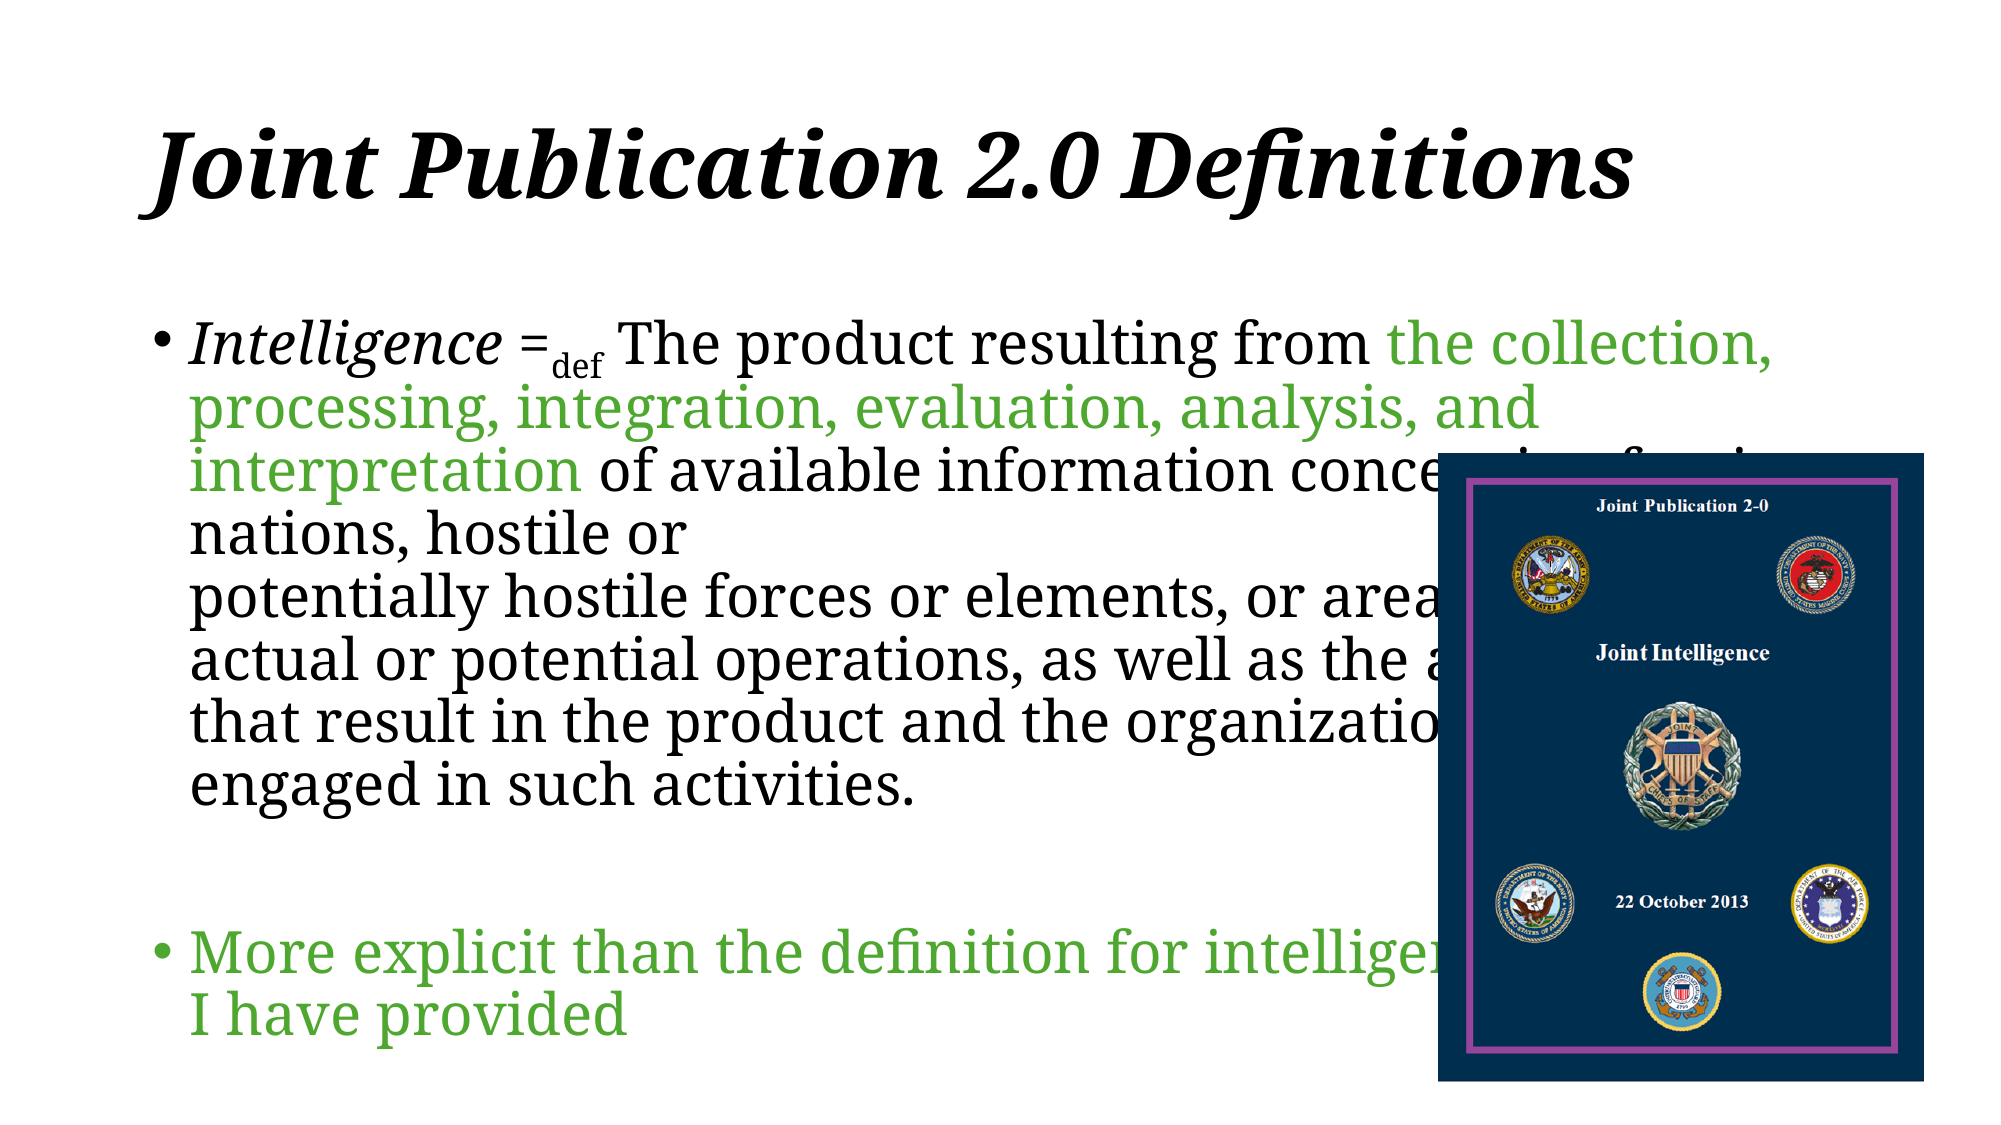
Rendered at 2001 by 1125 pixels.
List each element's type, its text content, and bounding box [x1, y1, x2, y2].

list Intelligence =def The product resulting from the collection, processing, integration, evaluation, analysis, and interpretation of available information concerning foreign nations, hostile or potentially hostile forces or elements, or areas of actual or potential operations, as well as the activities that result in the product and the organizations engaged in such activities. More explicit than the definition for intelligence I have provided [137, 299, 1863, 1097]
picture [1438, 452, 1925, 1083]
title Joint Publication 2.0 Definitions [137, 59, 1863, 278]
